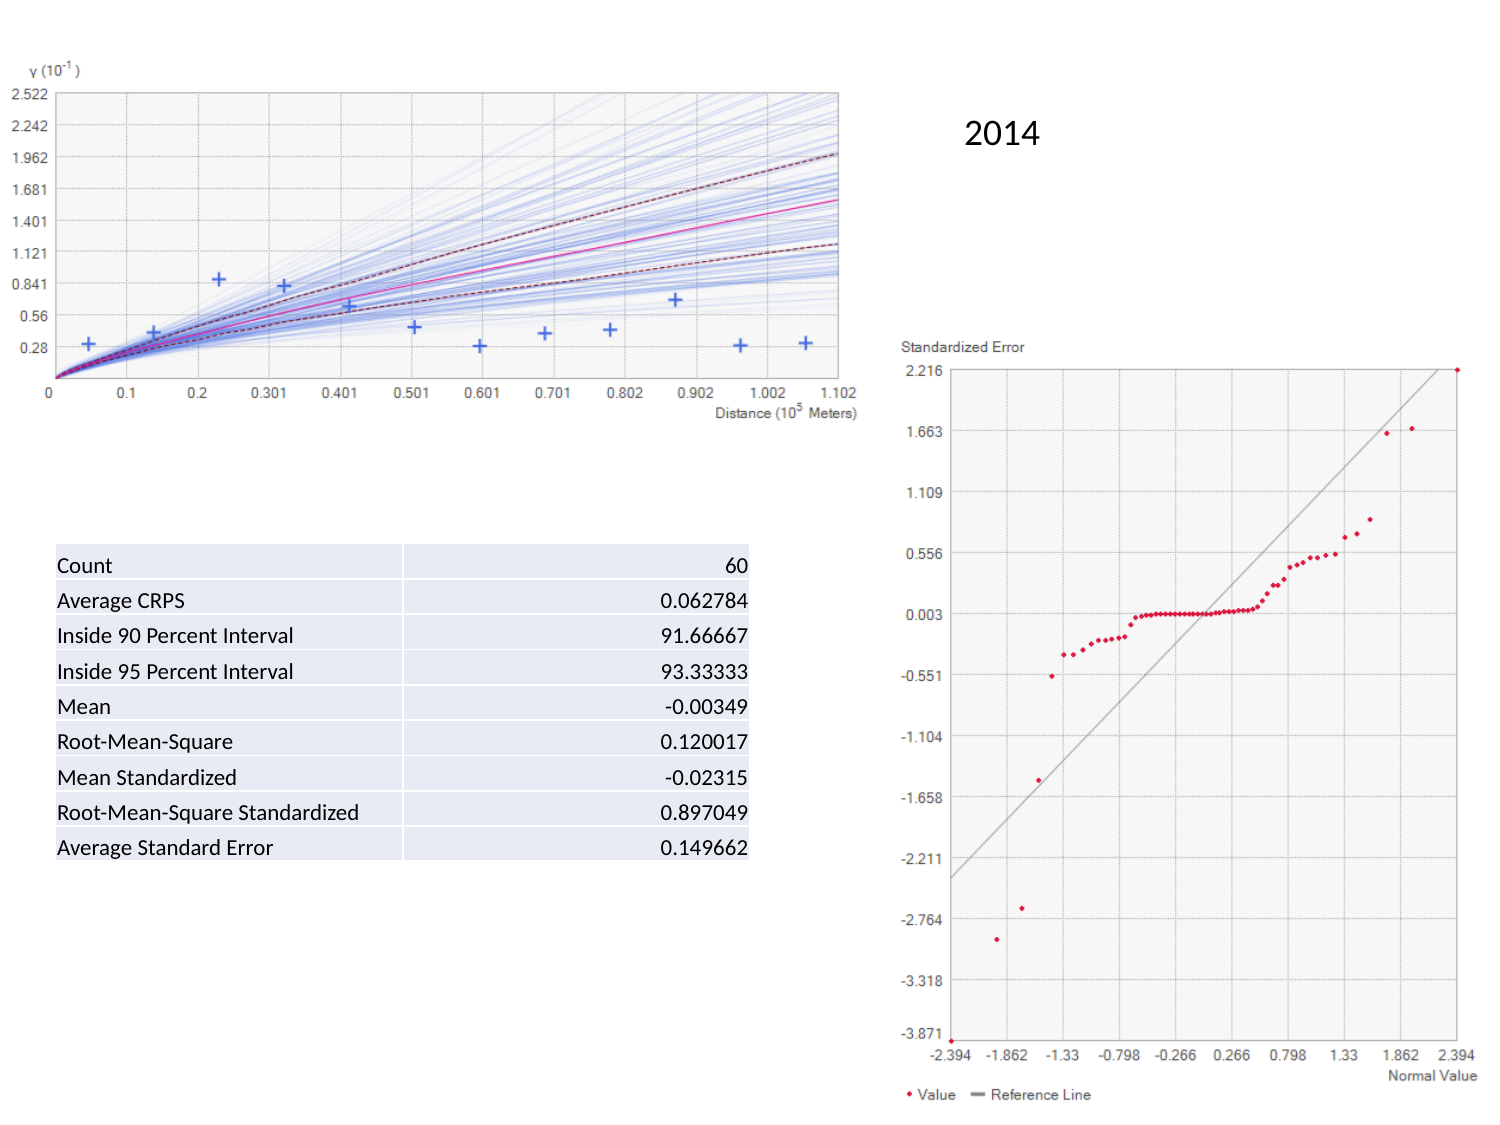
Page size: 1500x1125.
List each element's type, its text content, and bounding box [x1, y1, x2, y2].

table_cell Inside 90 Percent Interval [56, 615, 402, 649]
table_cell 0.149662 [404, 827, 749, 860]
table_cell 0.120017 [404, 721, 749, 755]
table_cell 0.062784 [404, 580, 749, 613]
table_cell Mean Standardized [56, 756, 402, 790]
table_cell Average CRPS [56, 580, 402, 613]
text_box 2014 [949, 100, 1210, 161]
table_cell Mean [56, 686, 402, 719]
table_header Count [56, 544, 402, 578]
table_cell 0.897049 [404, 792, 749, 825]
table_cell Root-Mean-Square Standardized [56, 792, 402, 825]
table_header 60 [404, 544, 749, 578]
table_cell 93.33333 [404, 650, 749, 684]
picture [894, 327, 1485, 1107]
table_cell Average Standard Error [56, 827, 402, 860]
table_cell 91.66667 [404, 615, 749, 649]
picture [0, 51, 866, 424]
table_cell -0.02315 [404, 756, 749, 790]
table_cell -0.00349 [404, 686, 749, 719]
table_cell Inside 95 Percent Interval [56, 650, 402, 684]
table_cell Root-Mean-Square [56, 721, 402, 755]
